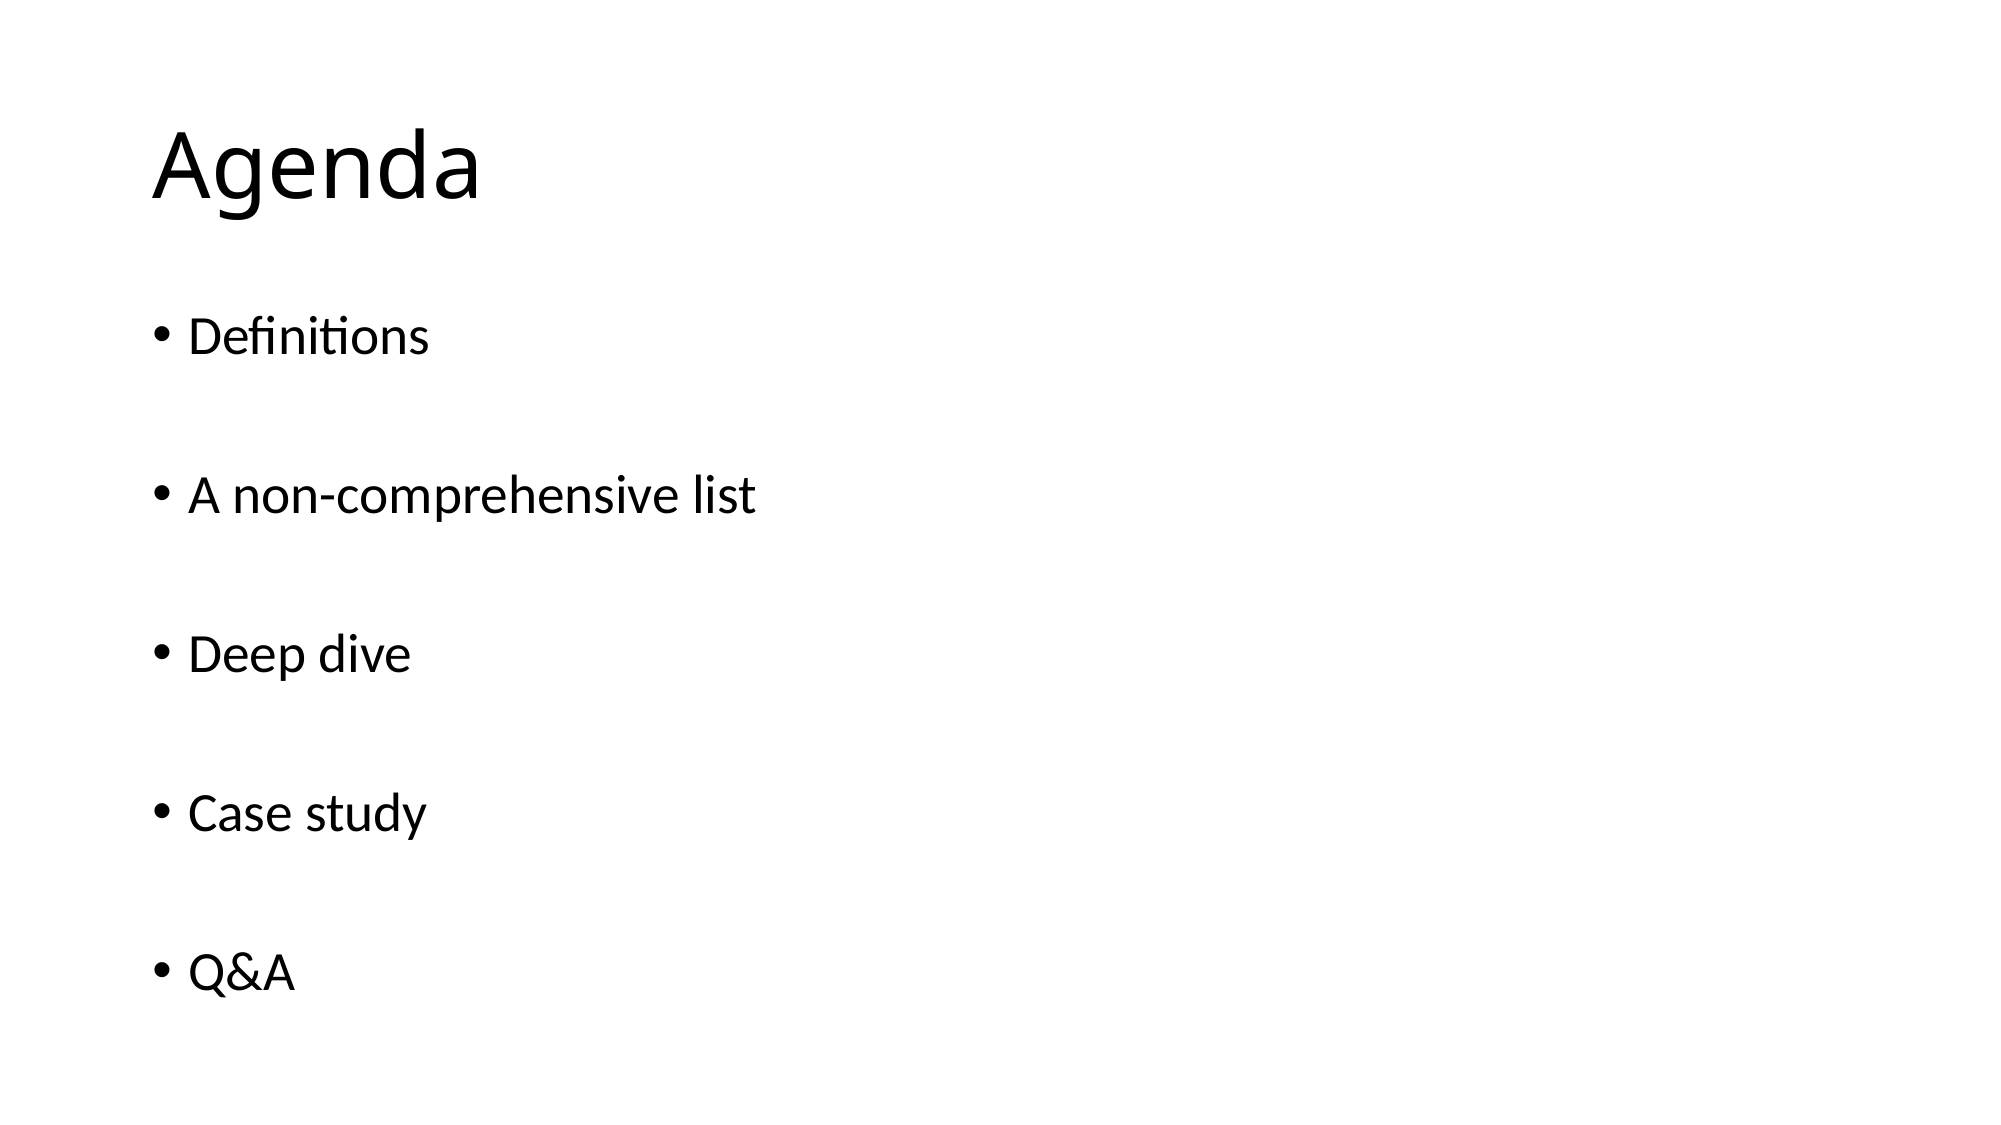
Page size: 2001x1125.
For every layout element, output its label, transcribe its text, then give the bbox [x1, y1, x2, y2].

list Definitions A non-comprehensive list Deep dive Case study Q&A [137, 299, 1863, 1014]
title Agenda [137, 59, 1863, 278]
